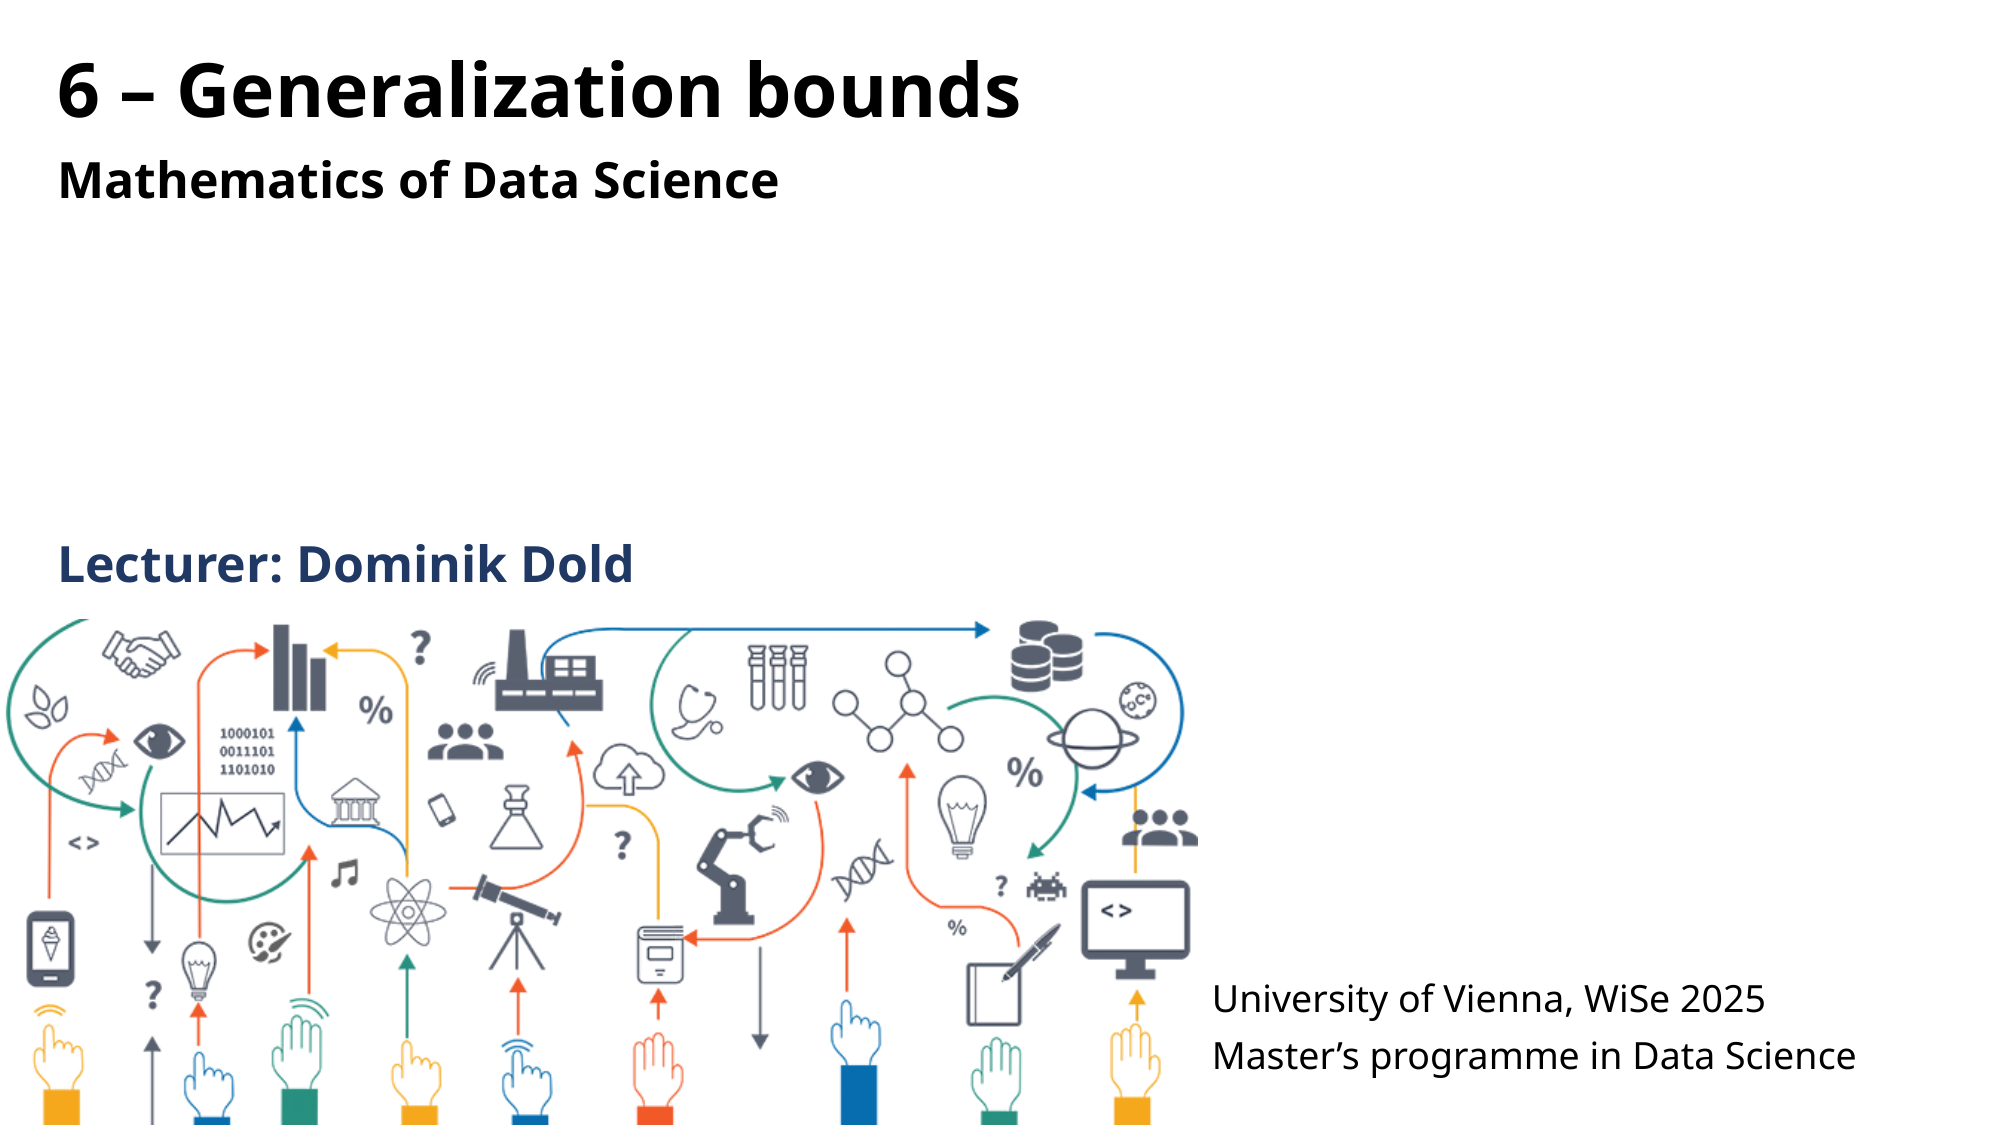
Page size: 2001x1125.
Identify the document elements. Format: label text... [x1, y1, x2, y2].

text_box 6 – Generalization bounds [42, 35, 1834, 141]
picture [0, 619, 1198, 1125]
